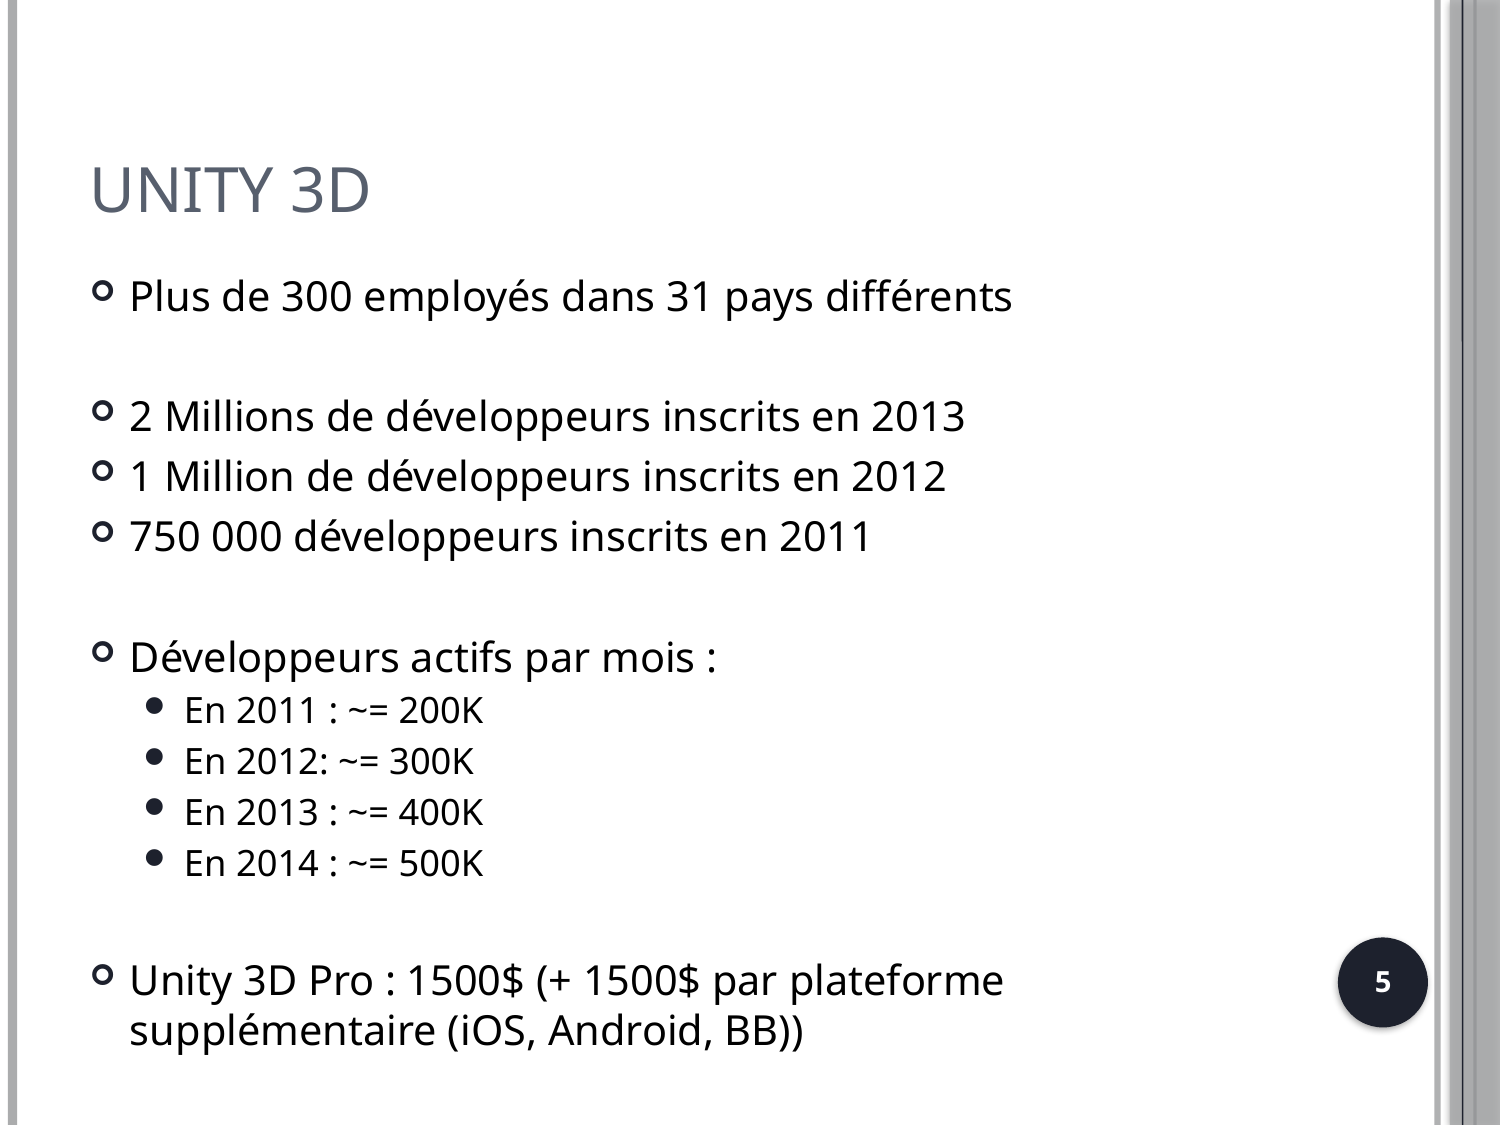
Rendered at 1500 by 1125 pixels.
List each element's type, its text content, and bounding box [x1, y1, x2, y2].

list Plus de 300 employés dans 31 pays différents 2 Millions de développeurs inscrits en 2013 1 Million de développeurs inscrits en 2012 750 000 développeurs inscrits en 2011 Développeurs actifs par mois : En 2011 : ~= 200K En 2012: ~= 300K En 2013 : ~= 400K En 2014 : ~= 500K Unity 3D Pro : 1500$ (+ 1500$ par plateforme supplémentaire (iOS, Android, BB)) [75, 262, 1300, 1062]
title Unity 3D [75, 45, 1300, 233]
slide_number 5 [1333, 940, 1434, 1027]
